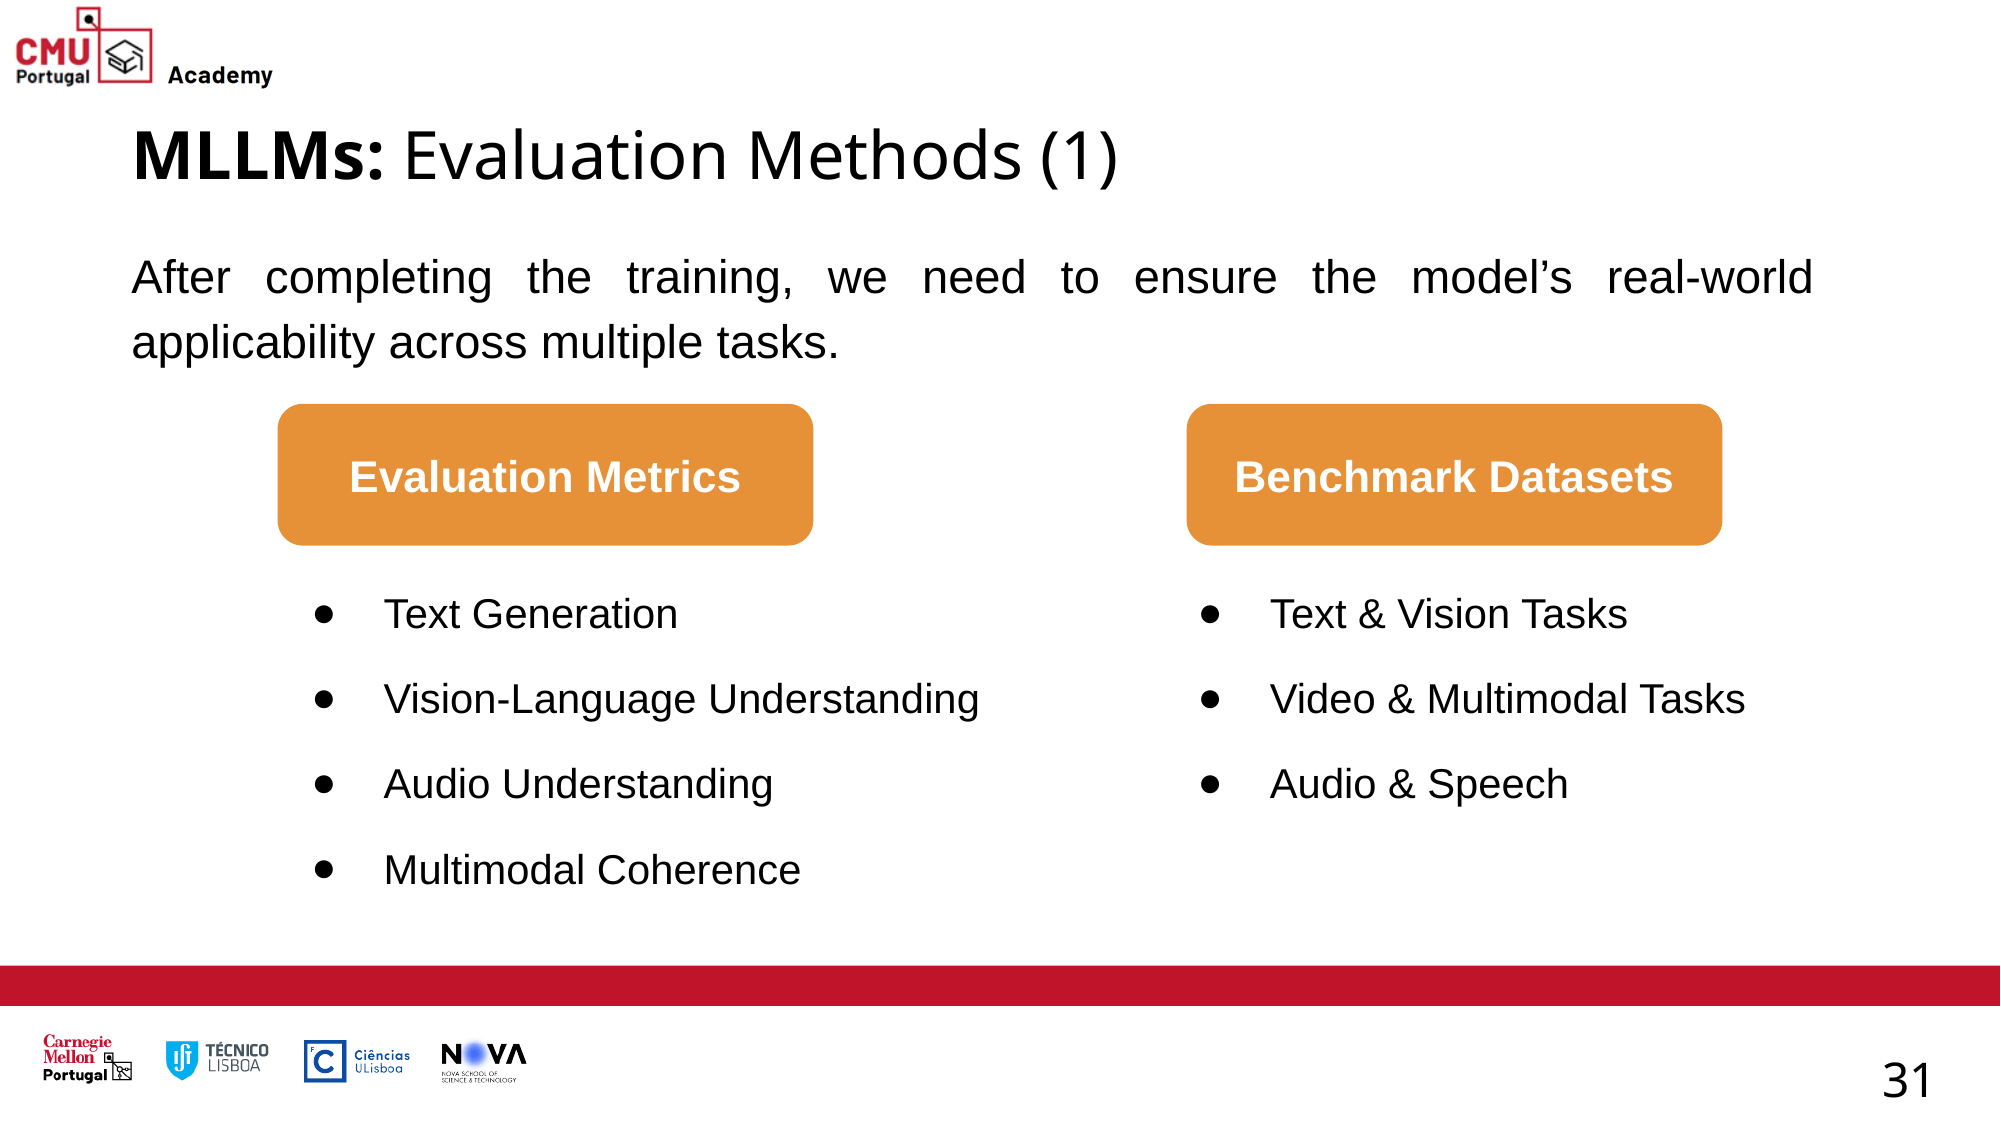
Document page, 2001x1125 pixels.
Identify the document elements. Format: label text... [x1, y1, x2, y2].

text_box Text Generation Vision-Language Understanding Audio Understanding Multimodal Coherence [263, 559, 1021, 733]
text_box Evaluation Metrics [279, 406, 812, 544]
picture [0, 1011, 583, 1110]
picture [5, 3, 275, 91]
text_box After completing the training, we need to ensure the model’s real-world applicability across multiple tasks. [111, 218, 1837, 392]
subtitle MLLMs: Evaluation Methods (1) [111, 70, 1975, 245]
text_box Benchmark Datasets [1188, 406, 1721, 544]
slide_number 31 [1853, 1019, 1974, 1106]
text_box Text & Vision Tasks Video & Multimodal Tasks Audio & Speech [1149, 559, 1854, 733]
text_box 31 [1830, 1042, 1953, 1103]
